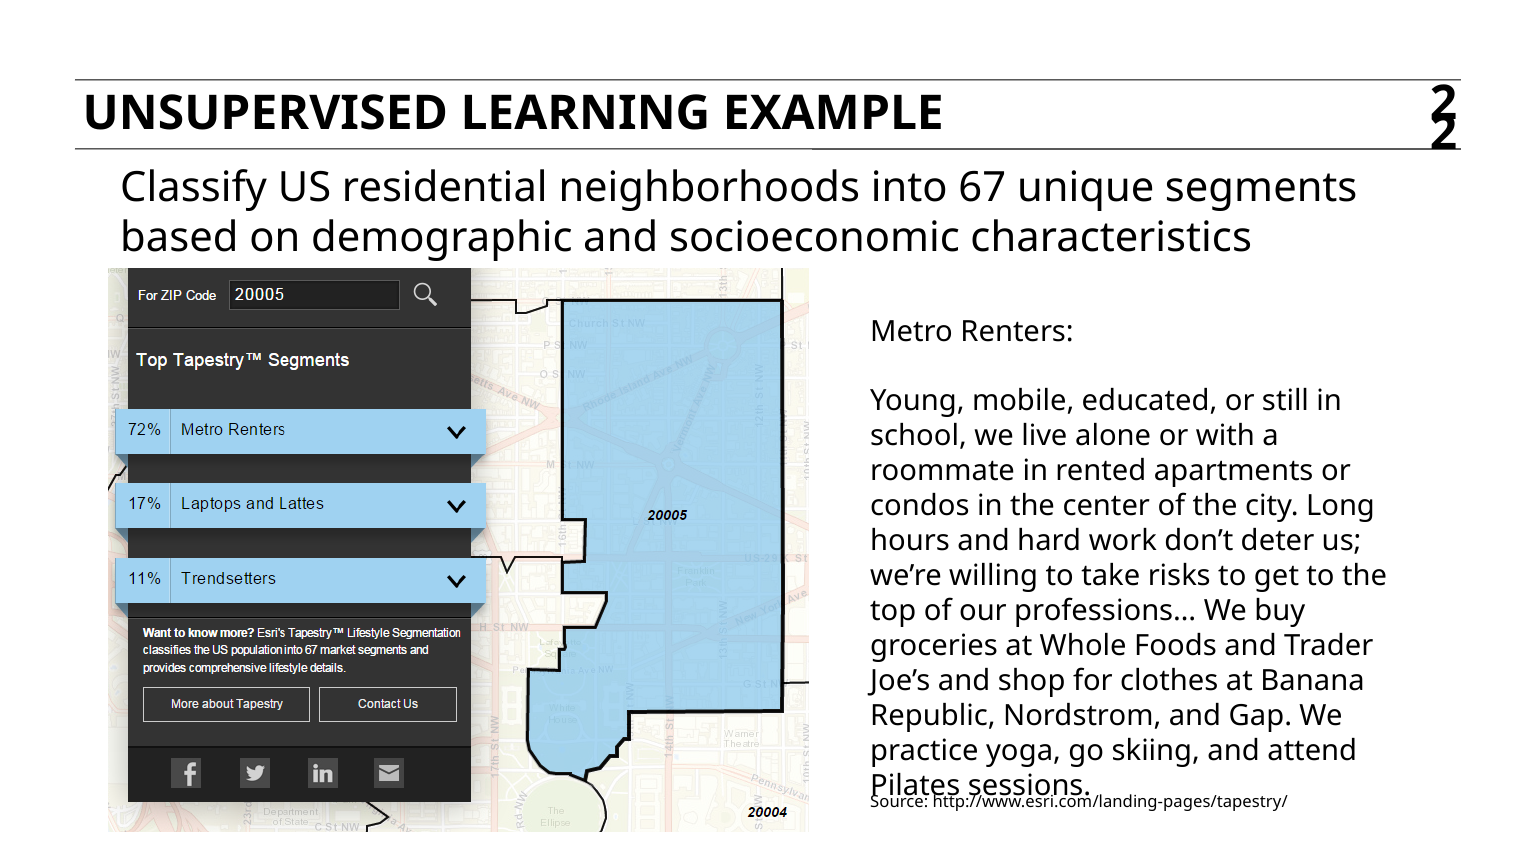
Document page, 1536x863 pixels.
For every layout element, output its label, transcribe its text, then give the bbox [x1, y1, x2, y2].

text_box Metro Renters: Young, mobile, educated, or still in school, we live alone or with a roommate in rented apartments or condos in the center of the city. Long hours and hard work don’t deter us; we’re willing to take risks to get to the top of our professions… We buy groceries at Whole Foods and Trader Joe’s and shop for clothes at Banana Republic, Nordstrom, and Gap. We practice yoga, go skiing, and attend Pilates sessions. [855, 304, 1443, 783]
list Unsupervised Learning Example [67, 81, 1118, 132]
text_box Classify US residential neighborhoods into 67 unique segments based on demographic and socioeconomic characteristics [105, 152, 1418, 268]
slide_number 22 [1419, 86, 1461, 138]
text_box Source: http://www.esri.com/landing-pages/tapestry/ [855, 783, 1481, 819]
picture [108, 268, 810, 832]
